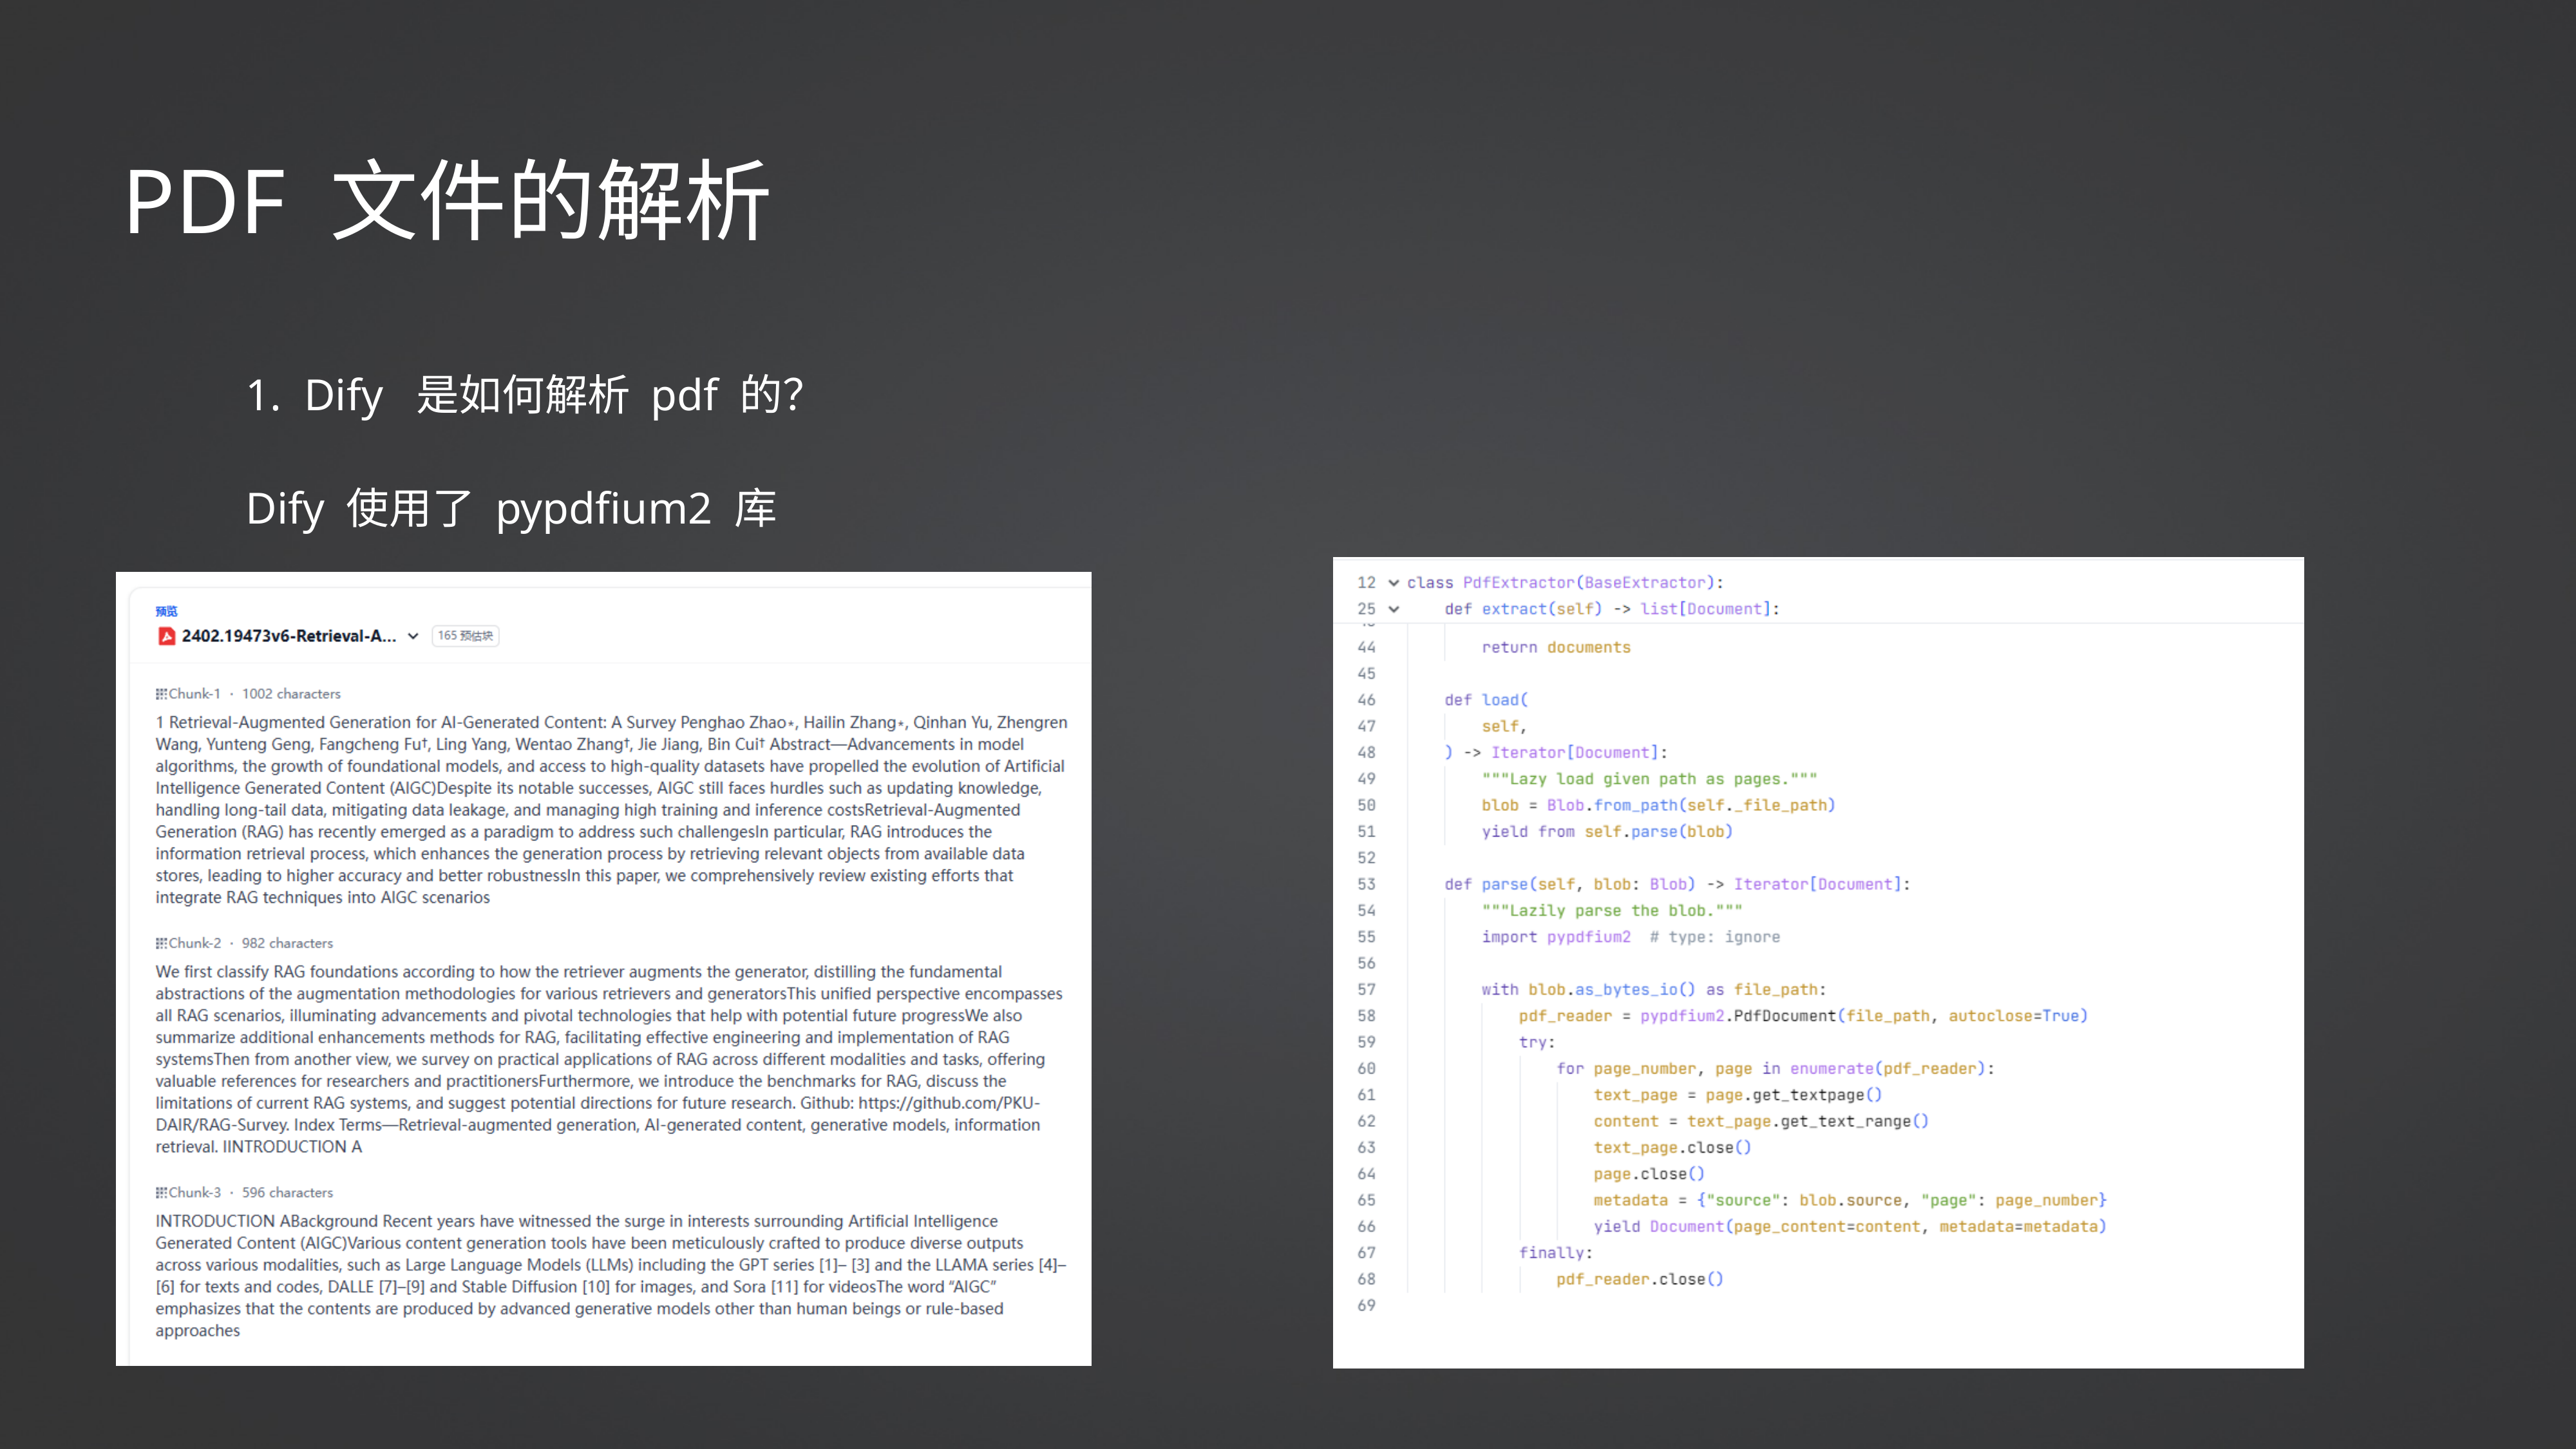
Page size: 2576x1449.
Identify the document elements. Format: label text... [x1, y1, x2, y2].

text_box PDF 文件的解析 [116, 139, 1582, 257]
text_box 1. Dify 是如何解析 pdf 的？ Dify 使用了 pypdfium2 库 [245, 306, 2332, 533]
picture [0, 0, 2576, 1449]
